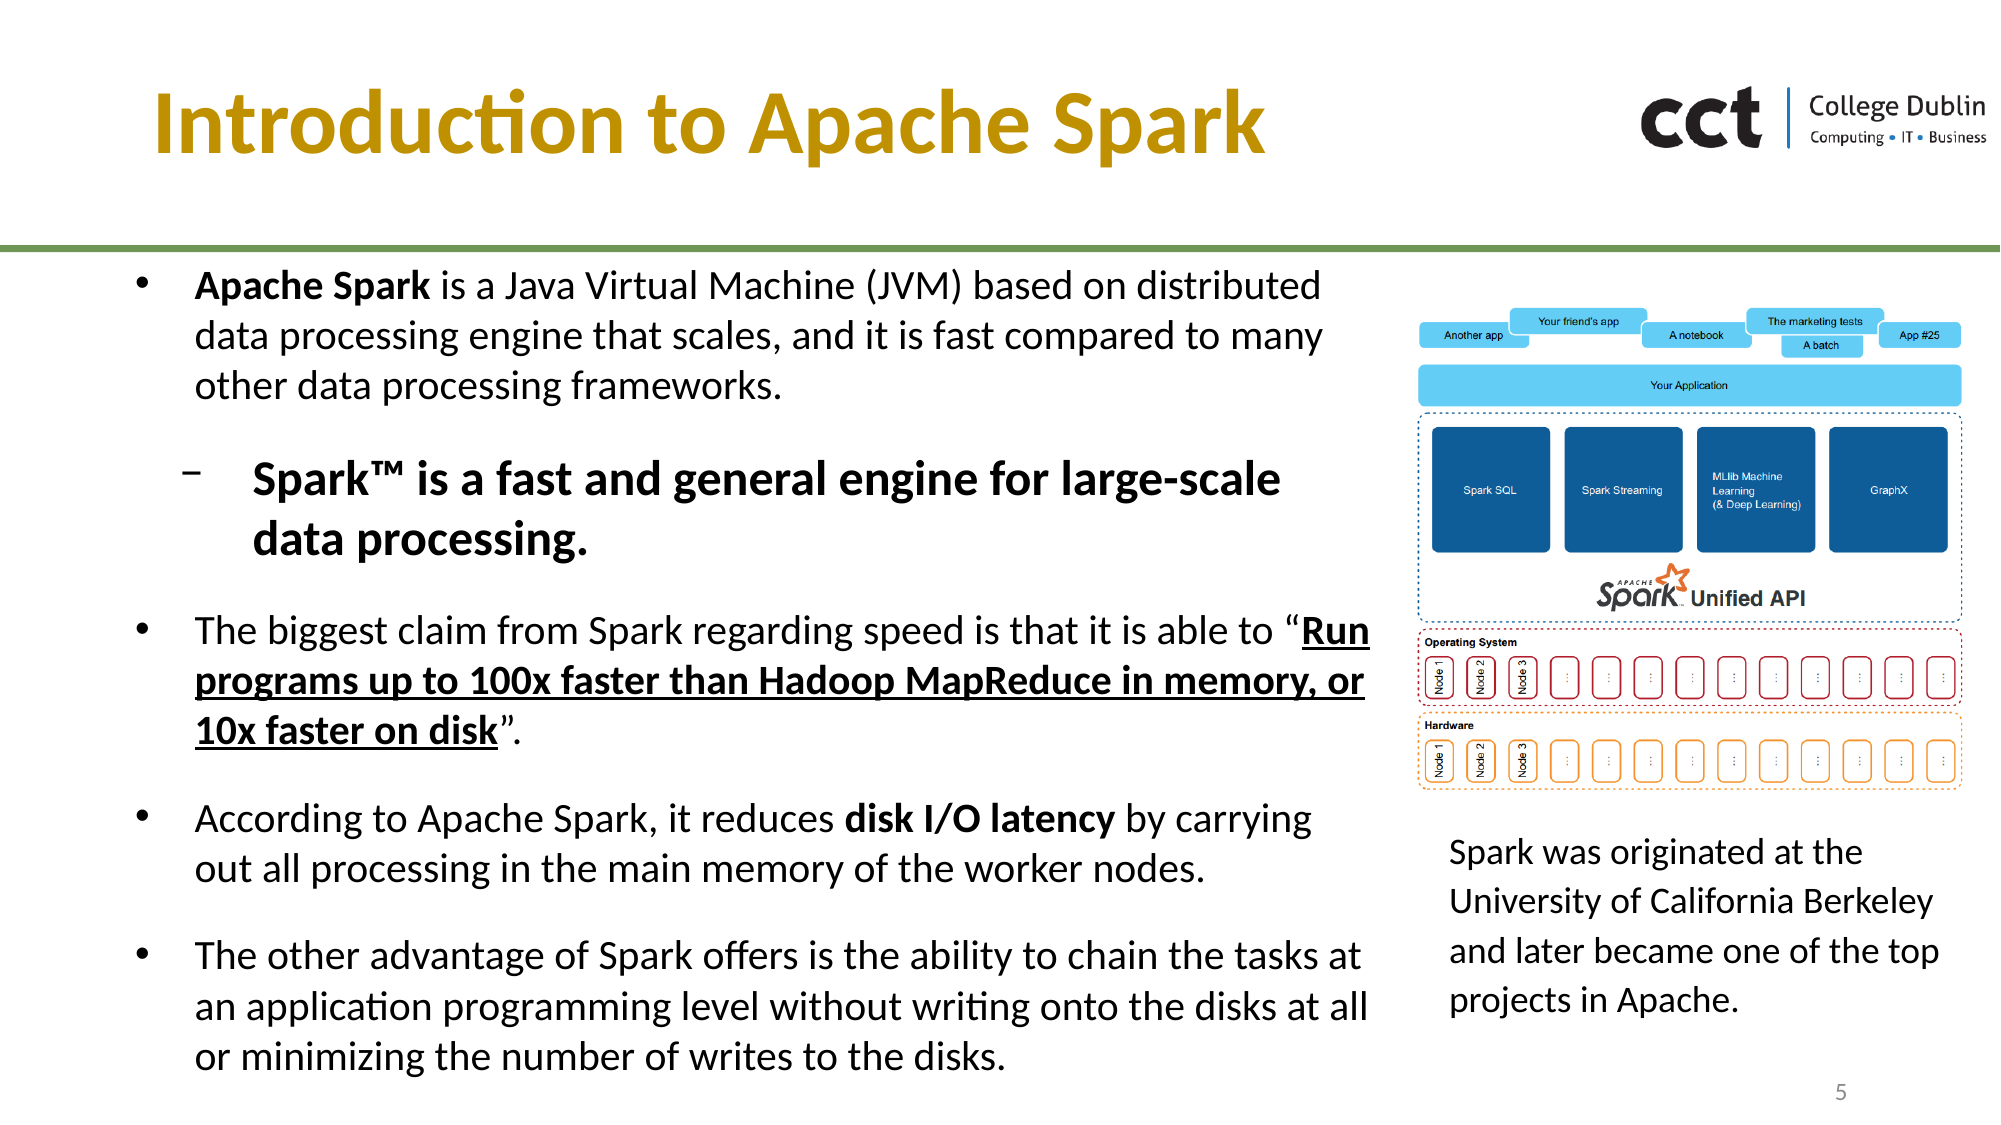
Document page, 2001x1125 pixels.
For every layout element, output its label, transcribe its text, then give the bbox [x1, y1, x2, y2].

list Apache Spark is a Java Virtual Machine (JVM) based on distributed data processing engine that scales, and it is fast compared to many other data processing frameworks. Spark™ is a fast and general engine for large-scale data processing. The biggest claim from Spark regarding speed is that it is able to “Run programs up to 100x faster than Hadoop MapReduce in memory, or 10x faster on disk”. According to Apache Spark, it reduces disk I/O latency by carrying out all processing in the main memory of the worker nodes. The other advantage of Spark offers is the ability to chain the tasks at an application programming level without writing onto the disks at all or minimizing the number of writes to the disks. [120, 249, 1391, 1125]
text_box Spark was originated at the University of California Berkeley and later became one of the top projects in Apache. [1434, 814, 1967, 1028]
picture [1410, 302, 1972, 797]
slide_number 5 [1412, 1060, 1863, 1120]
picture [1638, 71, 1996, 166]
title Introduction to Apache Spark [137, 15, 1618, 233]
